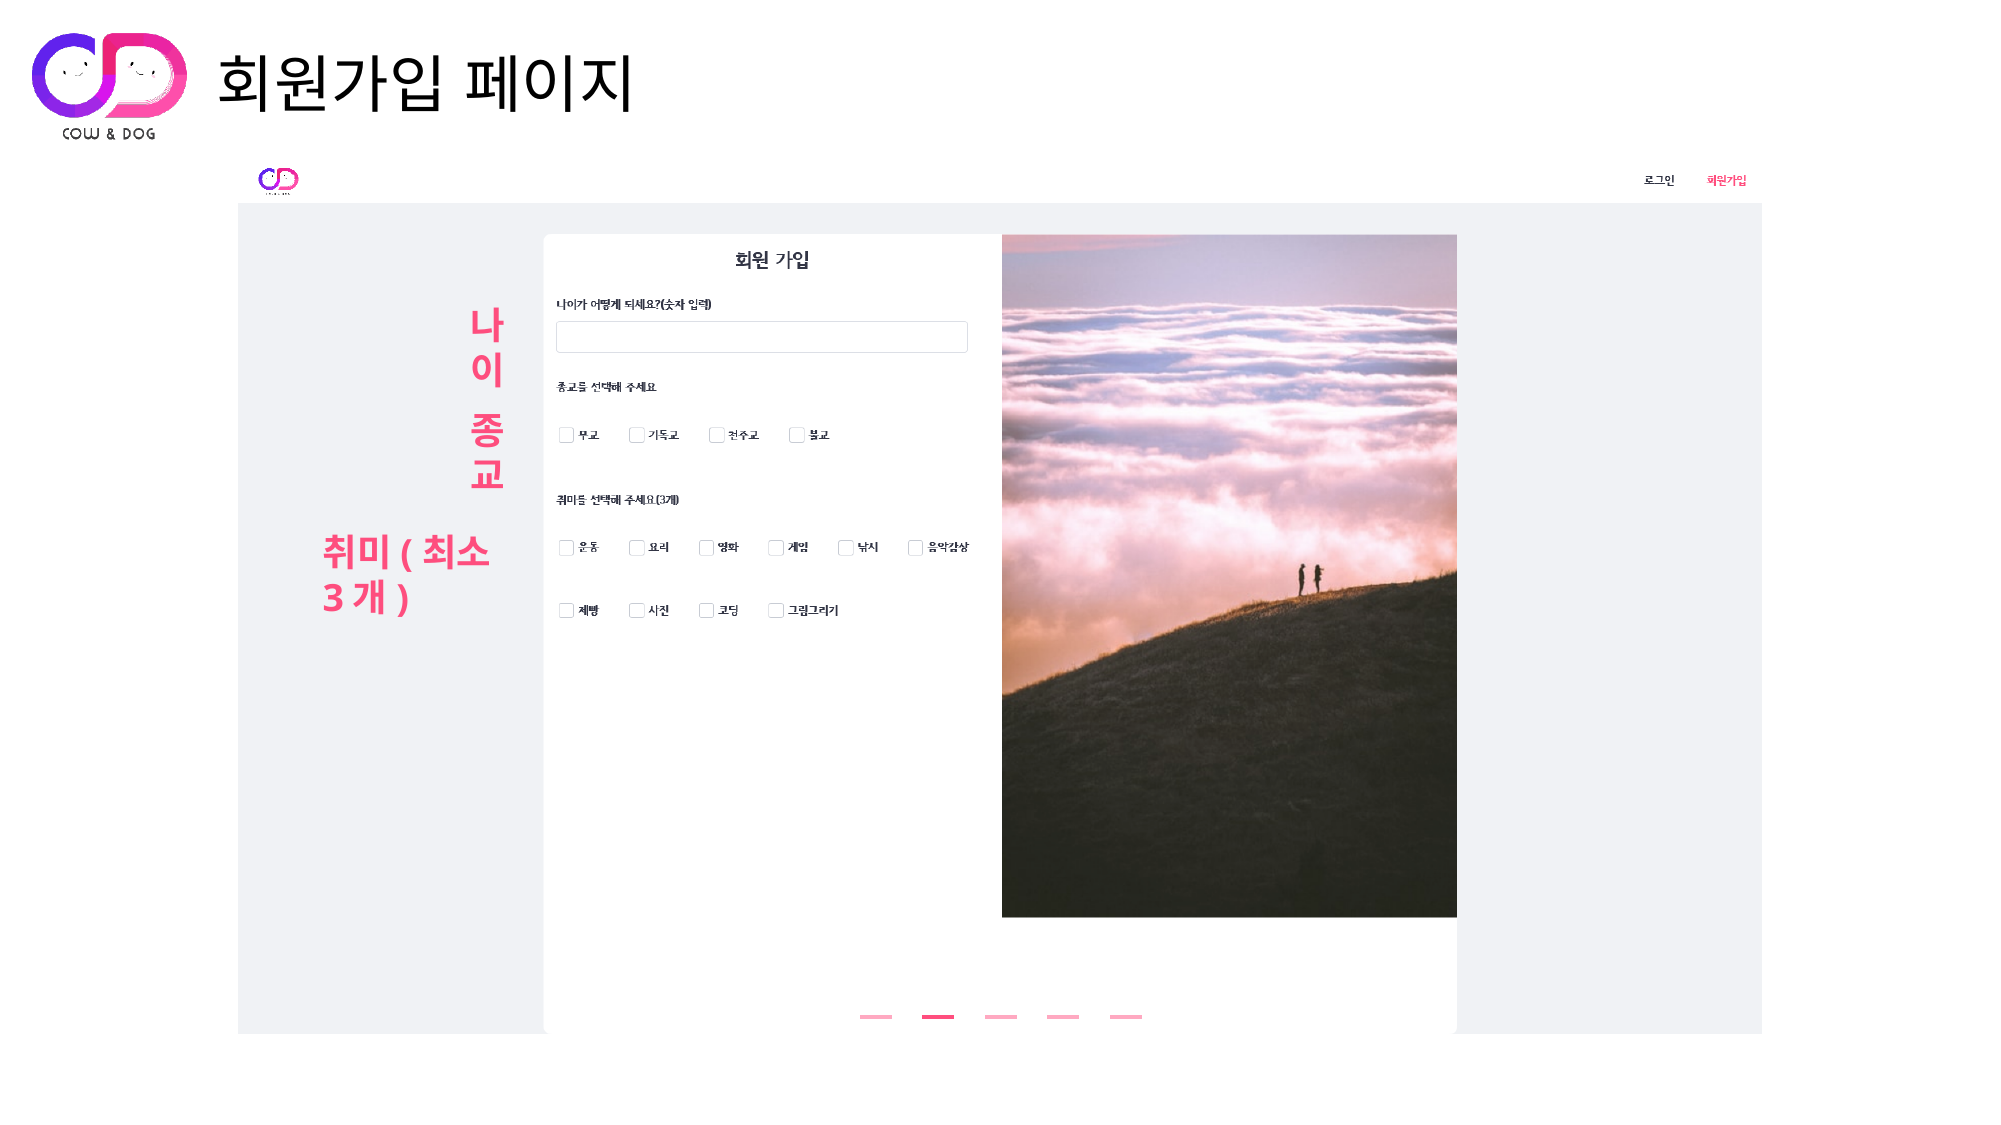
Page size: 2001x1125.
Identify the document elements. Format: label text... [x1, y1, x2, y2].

picture [15, 17, 203, 150]
text_box 회원가입 페이지 [203, 37, 1000, 128]
picture [238, 158, 1762, 1035]
